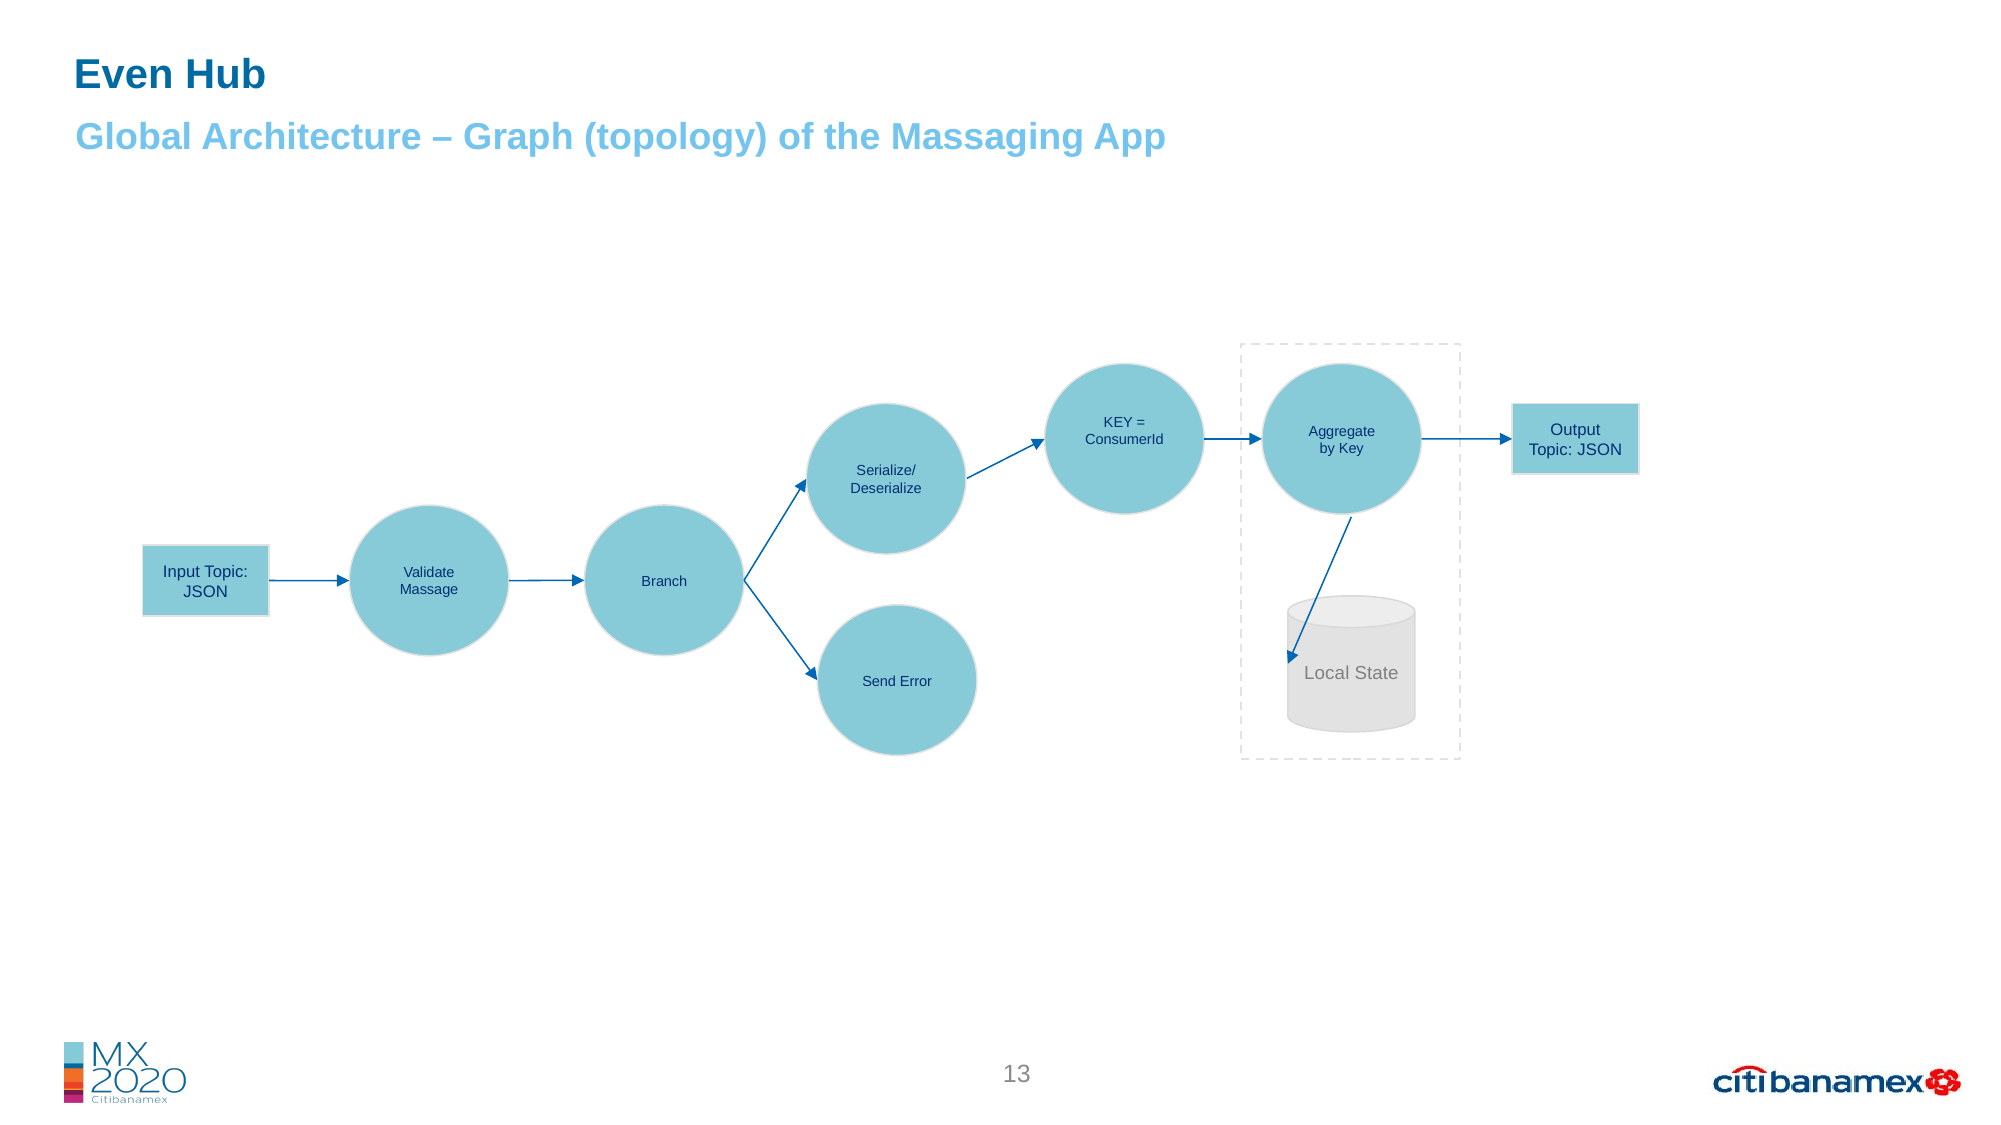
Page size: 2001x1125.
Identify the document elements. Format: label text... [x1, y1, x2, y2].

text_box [965, 438, 1045, 479]
picture [97, 1042, 117, 1060]
text_box Serialize/ Deserialize [804, 401, 968, 557]
text_box Even Hub [66, 38, 491, 104]
picture [1707, 1063, 1964, 1097]
text_box Validate Massage [347, 503, 512, 658]
text_box Global Architecture – Graph (topology) of the Massaging App [67, 104, 1466, 165]
picture [64, 1042, 186, 1103]
text_box Input Topic: JSON [140, 543, 271, 618]
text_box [743, 580, 818, 681]
text_box Output Topic: JSON [1510, 401, 1641, 476]
text_box KEY = ConsumerId [1042, 361, 1207, 517]
text_box Branch [582, 502, 738, 658]
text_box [743, 478, 807, 581]
picture [131, 1042, 144, 1050]
text_box [1239, 342, 1462, 762]
text_box Send Error [815, 602, 980, 758]
